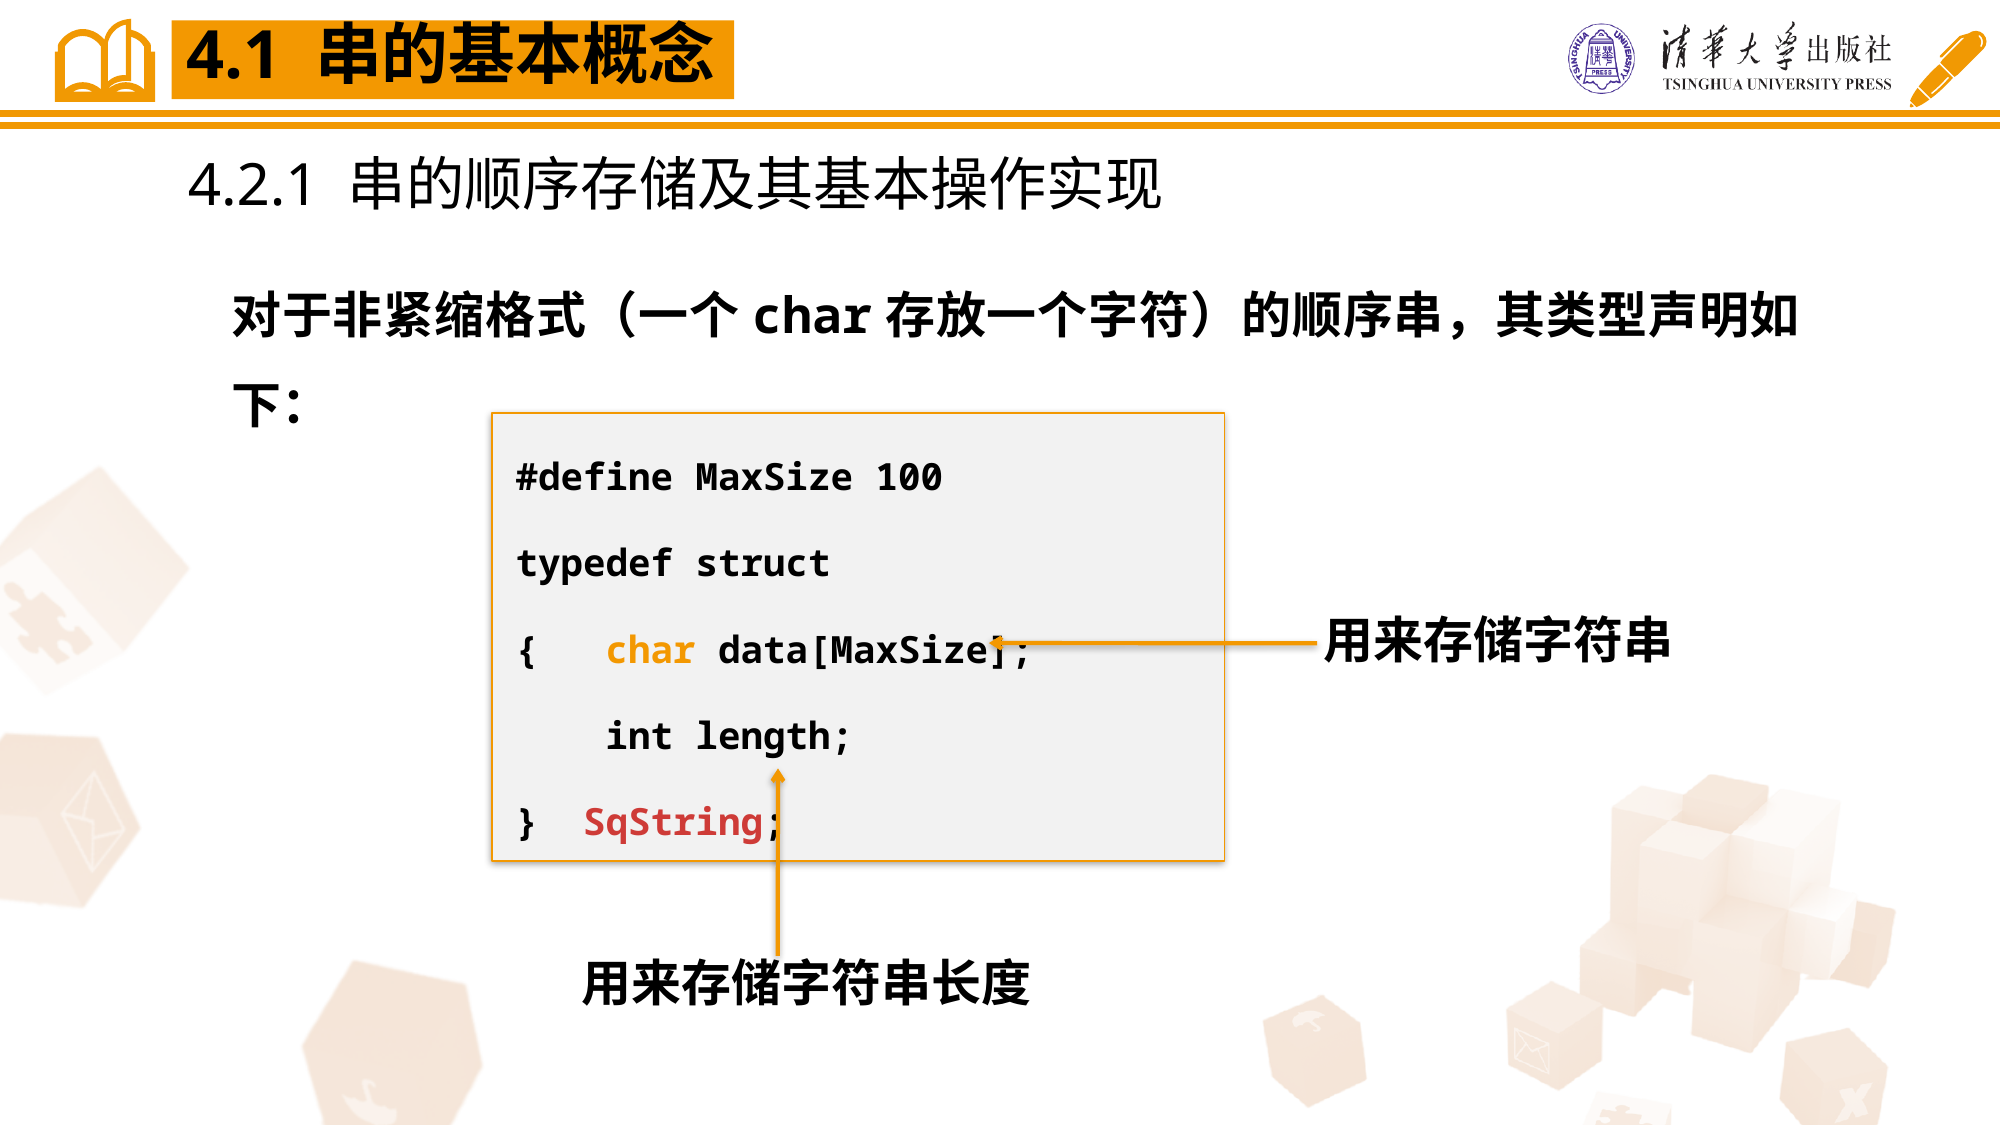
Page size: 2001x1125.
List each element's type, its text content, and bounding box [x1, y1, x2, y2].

text_box 对于非紧缩格式（一个char存放一个字符）的顺序串，其类型声明如下： [216, 246, 1815, 441]
text_box 4.1 串的基本概念 [171, 20, 735, 100]
text_box 用来存储字符串 [1308, 612, 1696, 676]
picture [1531, 0, 1973, 149]
picture [1247, 738, 1959, 1125]
text_box 用来存储字符串长度 [566, 955, 1095, 1019]
picture [1936, 78, 1948, 90]
text_box 4.2.1 串的顺序存储及其基本操作实现 [173, 153, 1213, 225]
text_box #define MaxSize 100 typedef struct { char data[MaxSize]; int length; } SqString; [491, 412, 1225, 862]
